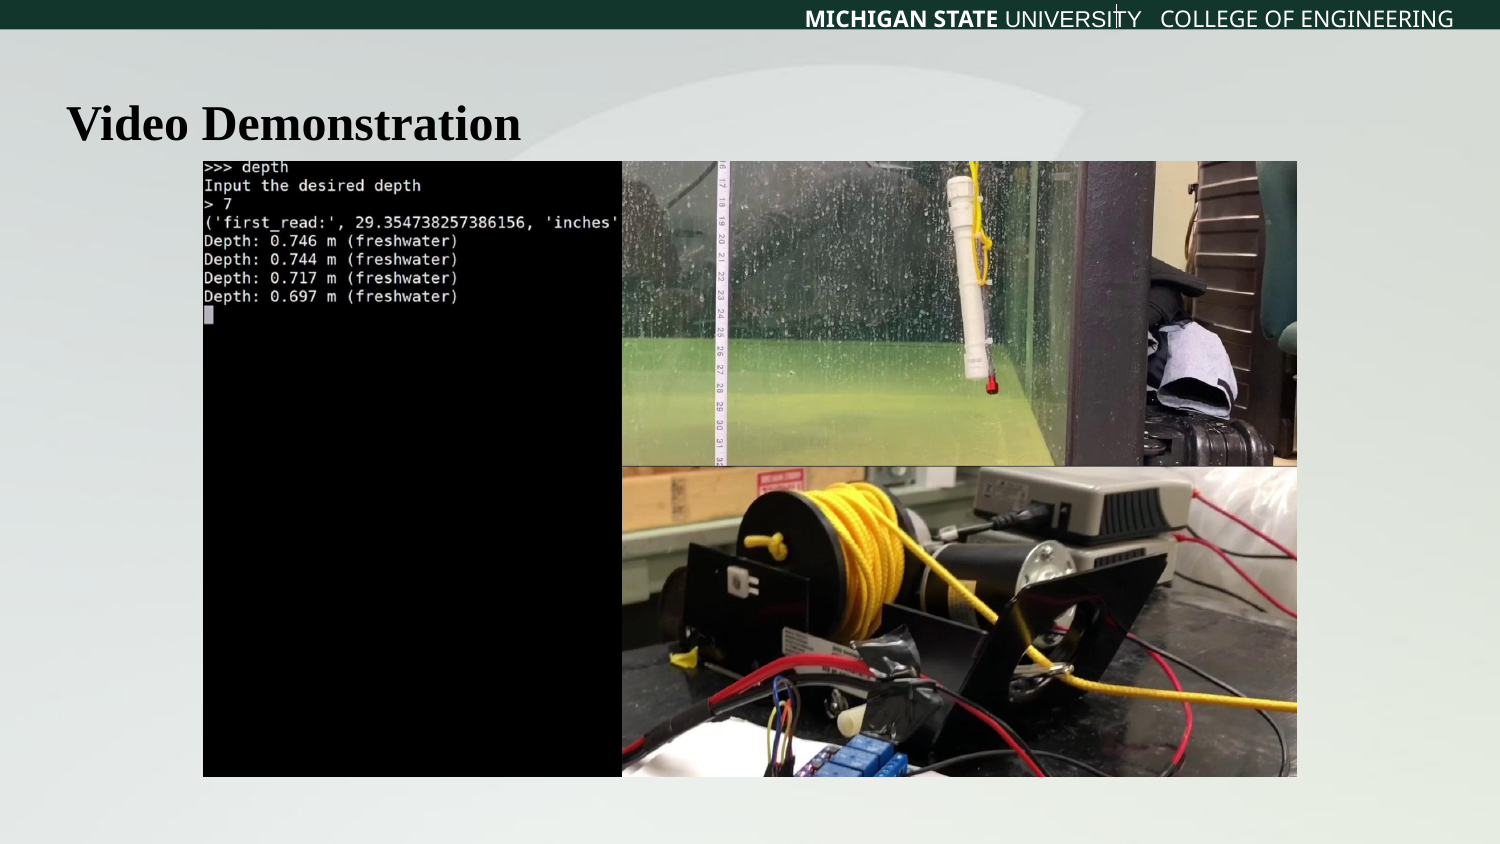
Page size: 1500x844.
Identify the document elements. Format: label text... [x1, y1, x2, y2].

picture [0, 30, 1500, 844]
title Video Demonstration [51, 72, 1449, 167]
